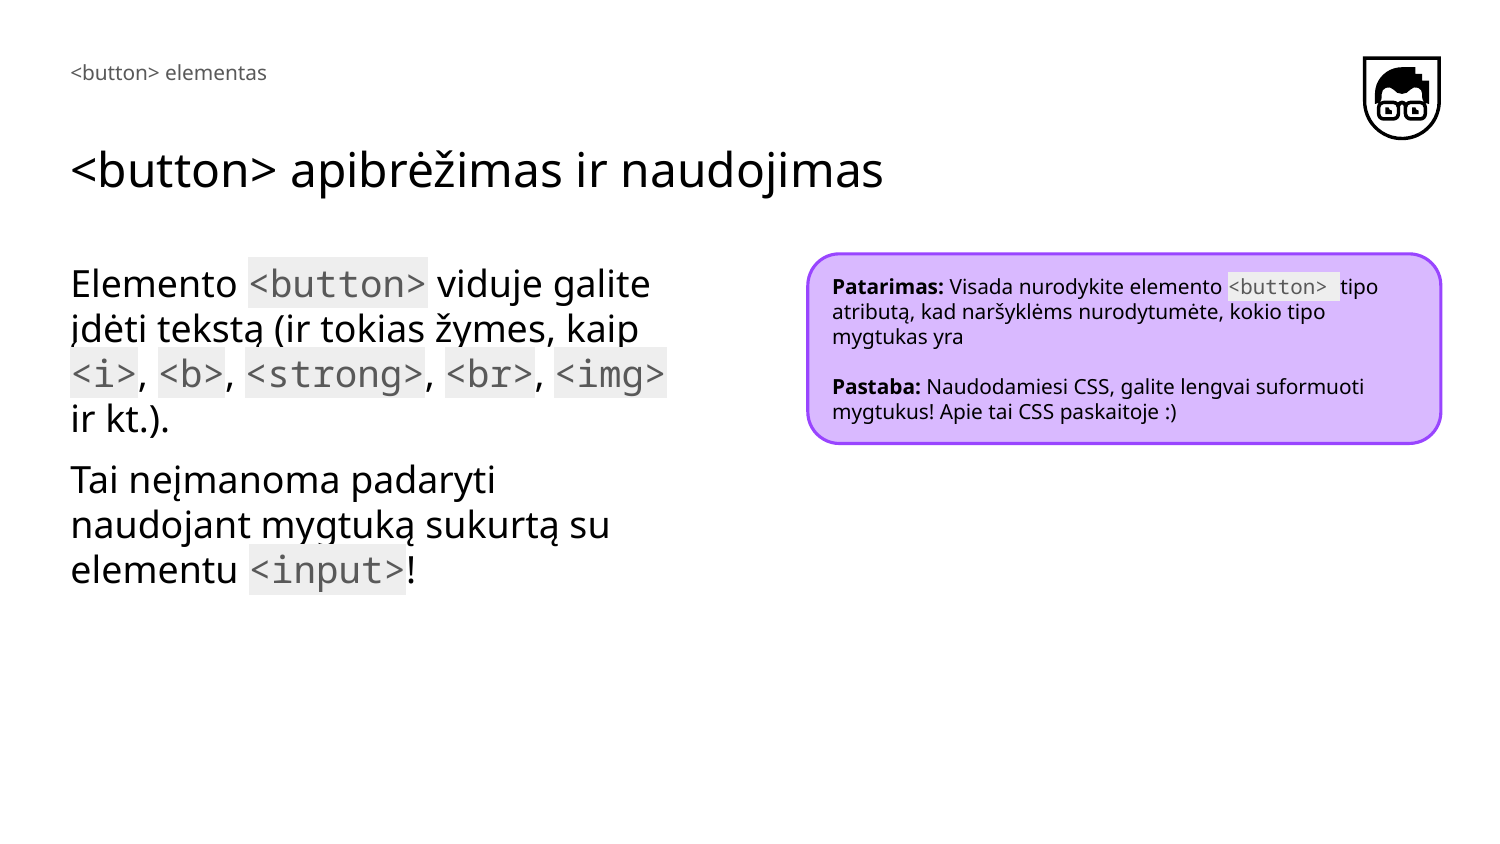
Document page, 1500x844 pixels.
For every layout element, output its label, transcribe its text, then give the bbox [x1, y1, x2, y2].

list Elemento <button> viduje galite įdėti tekstą (ir tokias žymes, kaip <i>, <b>, <strong>, <br>, <img> ir kt.). Tai neįmanoma padaryti naudojant mygtuką sukurtą su elementu <input>! [59, 253, 693, 801]
text_box Patarimas: Visada nurodykite elemento <button> tipo atributą, kad naršyklėms nurodytumėte, kokio tipo mygtukas yra Pastaba: Naudodamiesi CSS, galite lengvai suformuoti mygtukus! Apie tai CSS paskaitoje :) [807, 253, 1441, 444]
list <button> elementas [59, 56, 750, 113]
title <button> apibrėžimas ir naudojimas [59, 140, 1325, 208]
